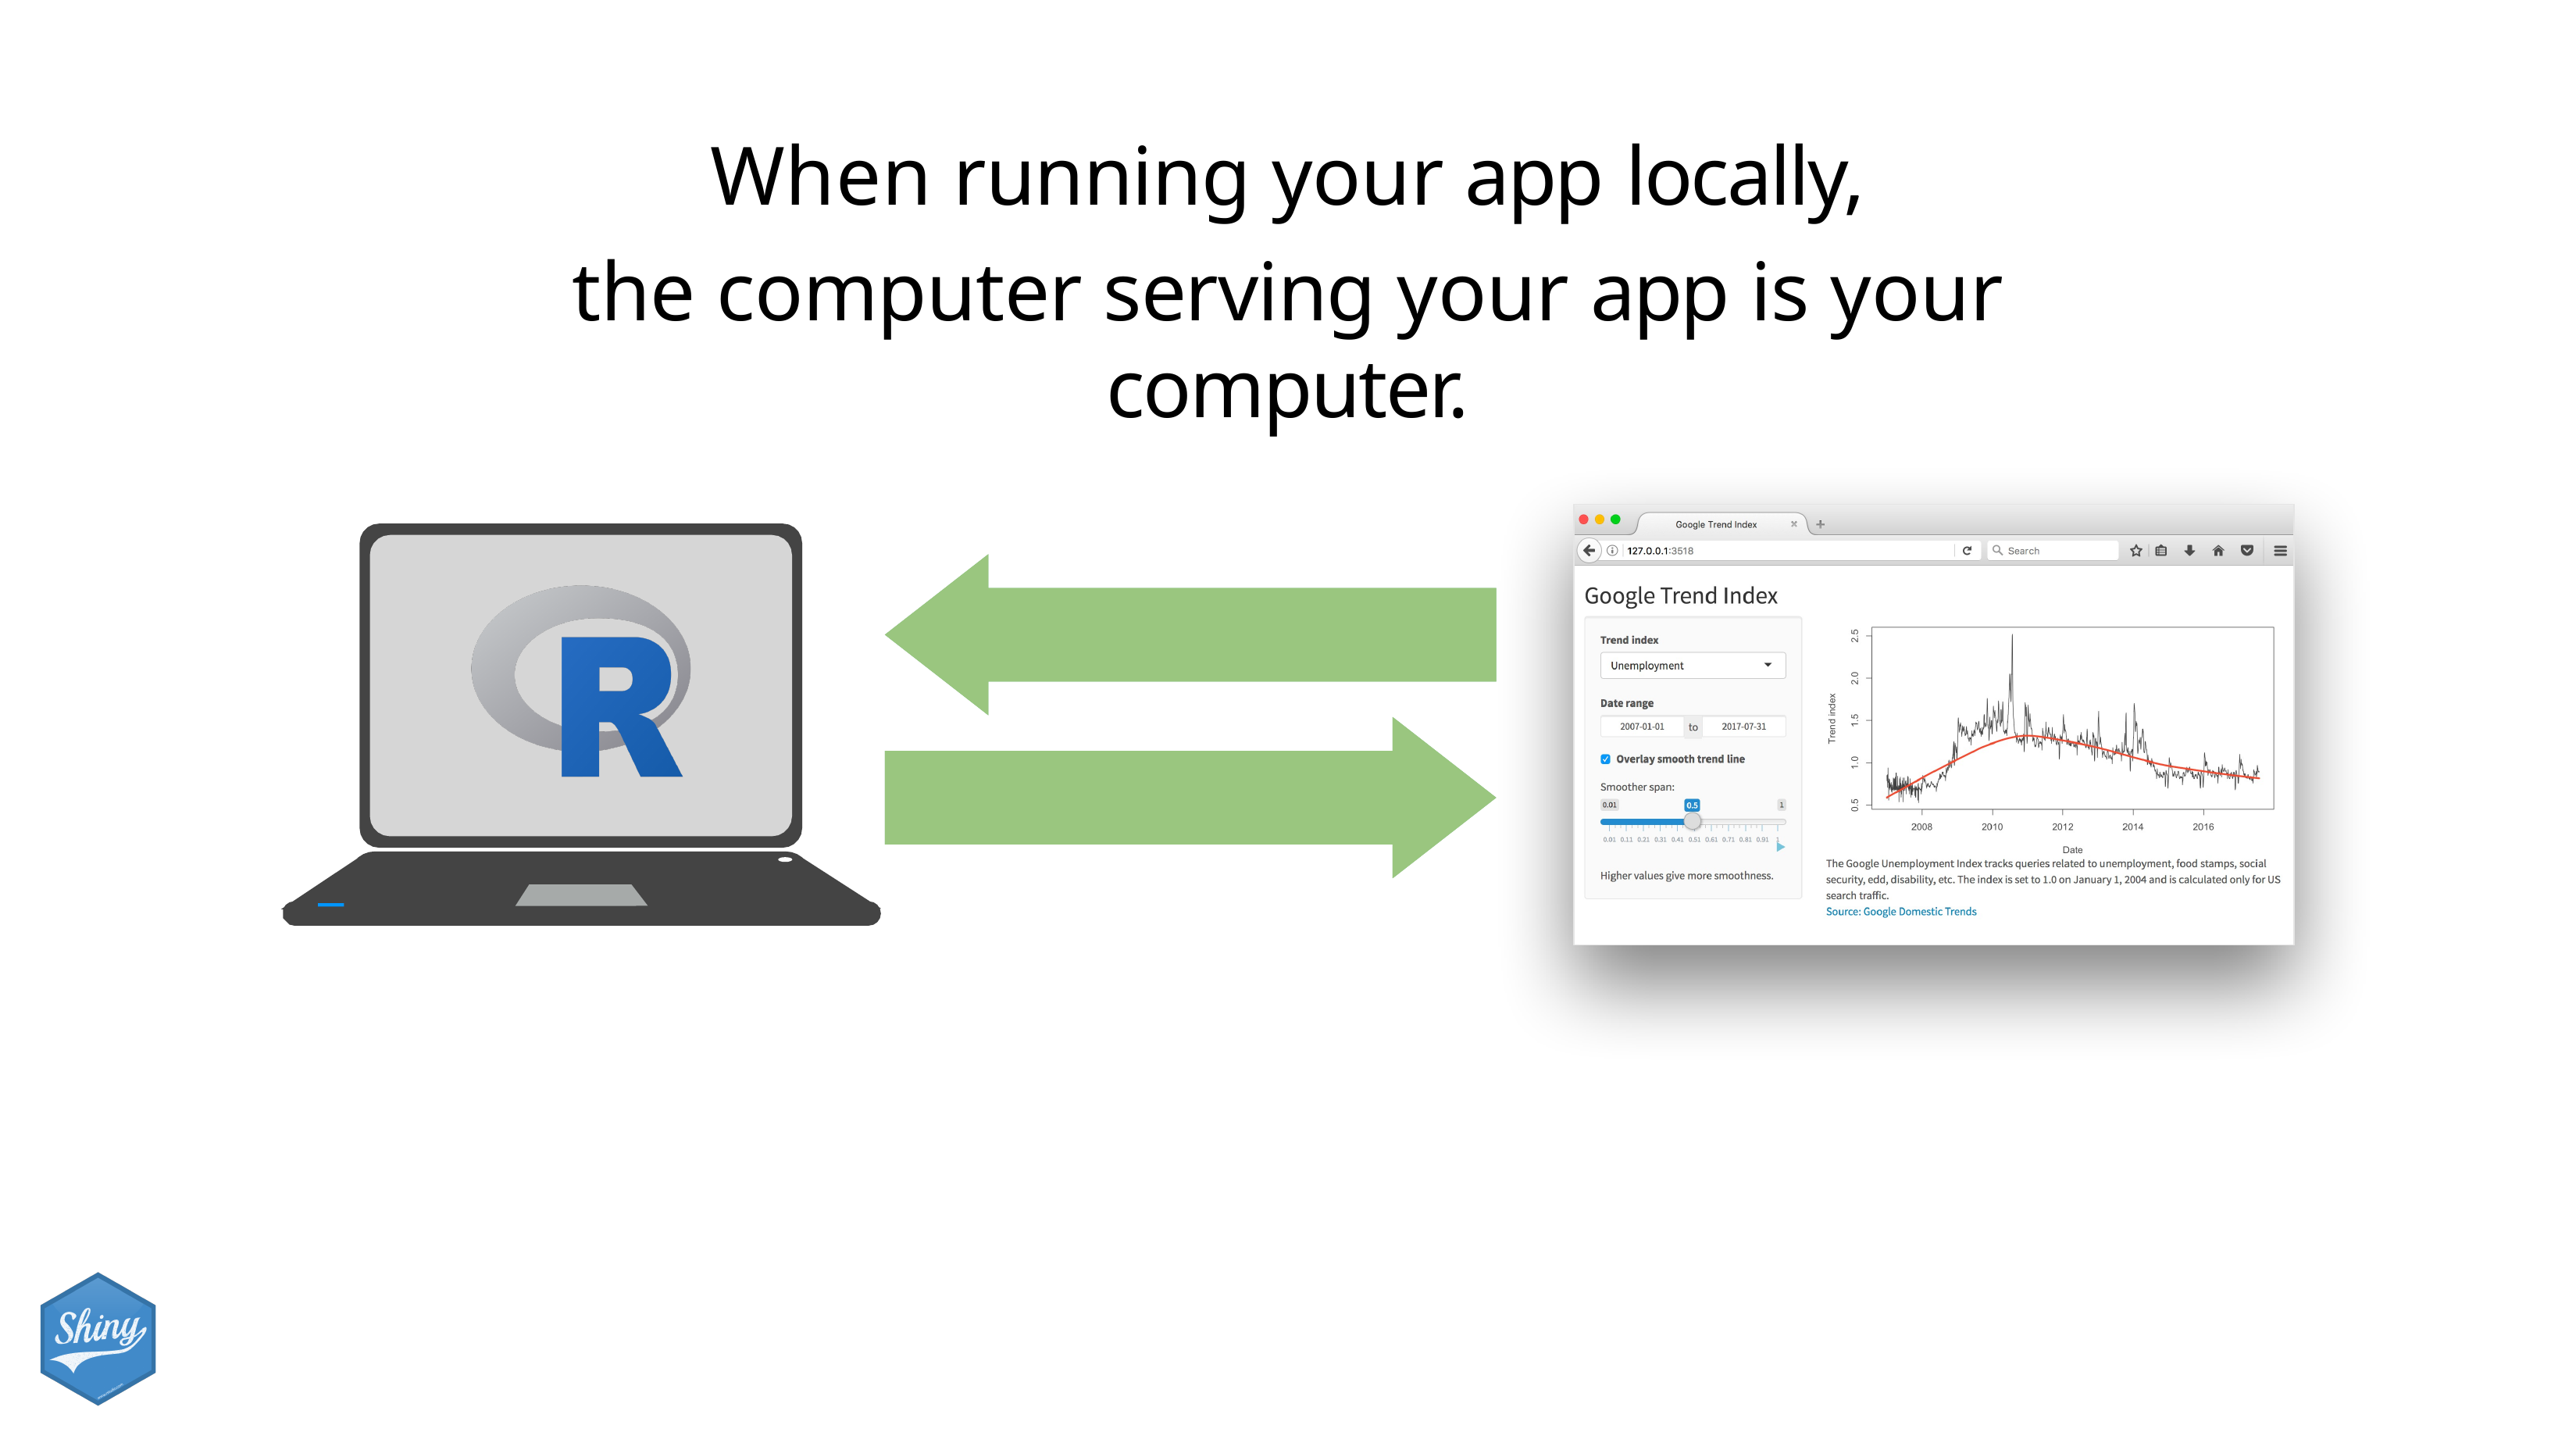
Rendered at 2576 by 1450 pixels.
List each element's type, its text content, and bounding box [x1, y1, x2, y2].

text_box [884, 553, 1488, 879]
picture [40, 1272, 156, 1406]
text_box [1493, 462, 2376, 1067]
title When running your app locally, the computer serving your app is your computer. [465, 104, 2111, 434]
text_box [280, 523, 882, 927]
